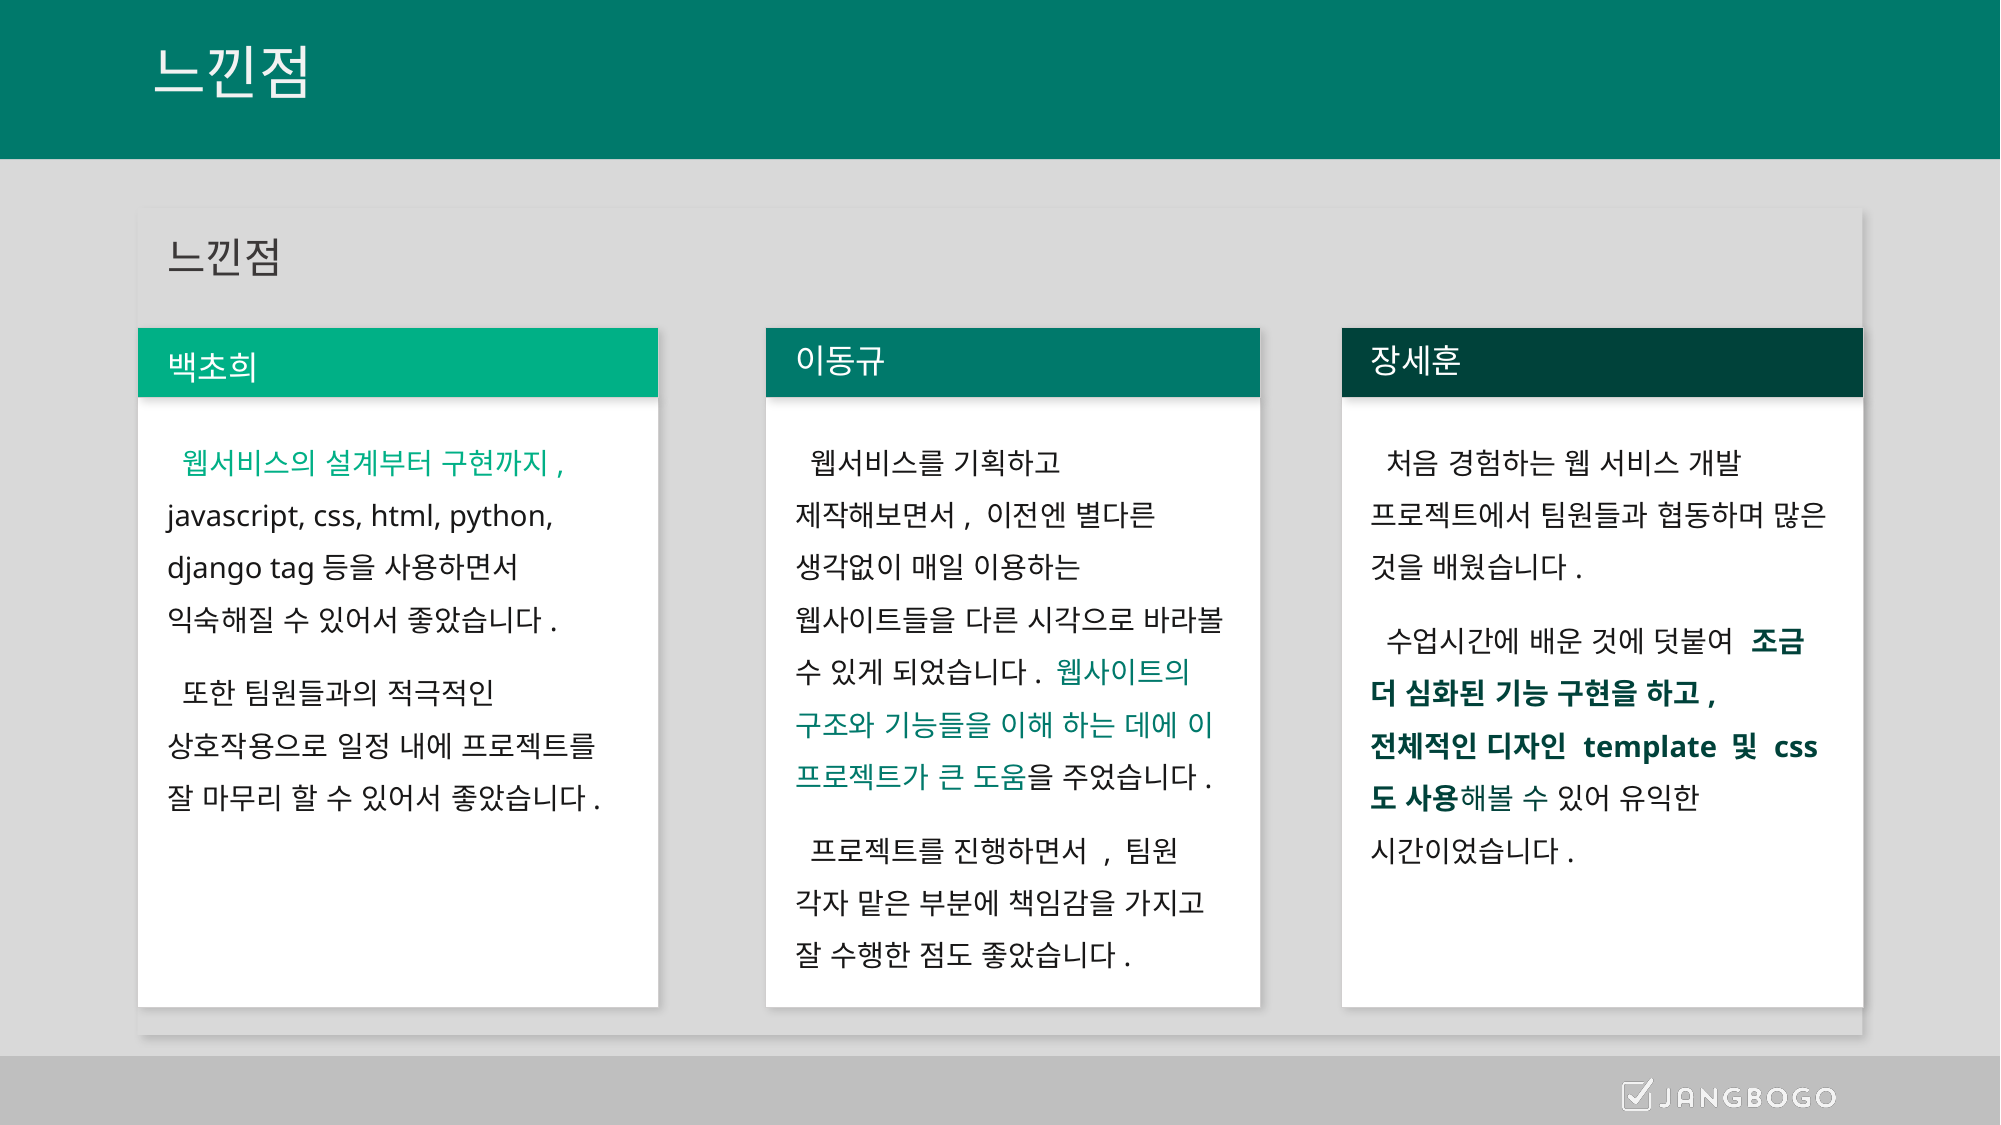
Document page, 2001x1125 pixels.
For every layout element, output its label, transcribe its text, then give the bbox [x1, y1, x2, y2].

picture [1622, 1078, 1836, 1111]
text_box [765, 327, 1261, 1008]
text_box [137, 327, 659, 1008]
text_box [1341, 327, 1864, 1008]
list 느낀점 [137, 208, 1863, 1035]
title 느낀점 [137, 36, 1863, 129]
